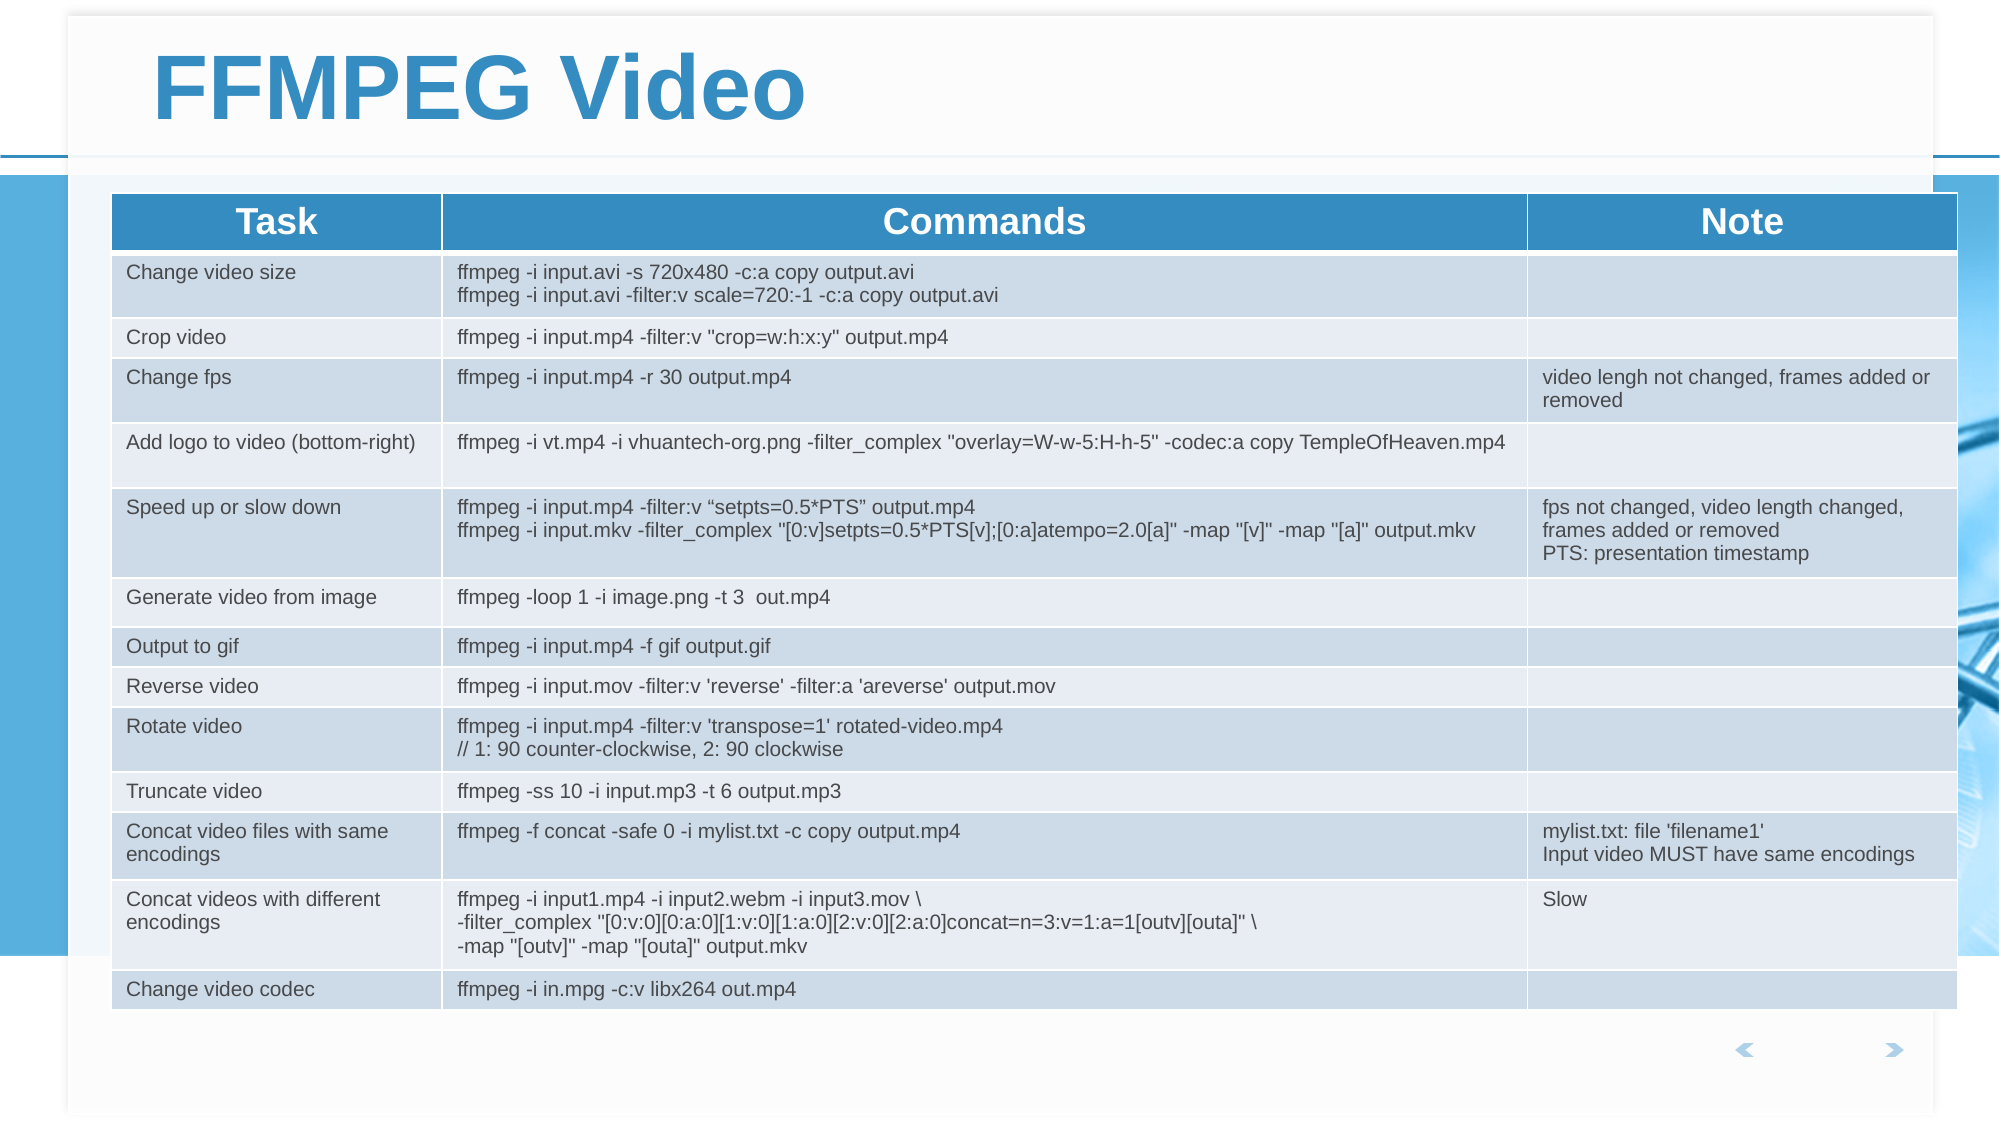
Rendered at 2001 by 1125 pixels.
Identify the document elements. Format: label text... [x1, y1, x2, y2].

table_header Commands [443, 194, 1527, 250]
table_cell [1528, 256, 1957, 317]
table_cell Concat video files with same encodings [112, 813, 441, 879]
table_cell [1528, 424, 1957, 487]
table_cell [1528, 708, 1957, 771]
table_cell ffmpeg -ss 10 -i input.mp3 -t 6 output.mp3 [443, 773, 1527, 811]
table_cell Change video codec [112, 971, 441, 1009]
table_cell Truncate video [112, 773, 441, 811]
table_cell [1528, 579, 1957, 626]
table_cell Output to gif [112, 628, 441, 666]
table_cell [1528, 773, 1957, 811]
table_cell ffmpeg -i input.mp4 -r 30 output.mp4 [443, 359, 1527, 422]
table_cell [1528, 971, 1957, 1009]
table_cell Speed up or slow down [112, 489, 441, 577]
table_cell Rotate video [112, 708, 441, 771]
table_cell [1528, 319, 1957, 357]
title FFMPEG Video [137, 29, 1863, 150]
table_cell Slow [1528, 881, 1957, 969]
table_cell video lengh not changed, frames added or removed [1528, 359, 1957, 422]
table_cell ffmpeg -i vt.mp4 -i vhuantech-org.png -filter_complex "overlay=W-w-5:H-h-5" -codec:a copy TempleOfHeaven.mp4 [443, 424, 1527, 487]
table_cell [1528, 628, 1957, 666]
table_cell fps not changed, video length changed, frames added or removed PTS: presentation timestamp [1528, 489, 1957, 577]
table_header Task [112, 194, 441, 250]
table_cell mylist.txt: file 'filename1' Input video MUST have same encodings [1528, 813, 1957, 879]
table_cell Change fps [112, 359, 441, 422]
table_header Note [1528, 194, 1957, 250]
table_cell Change video size [112, 256, 441, 317]
table_cell ffmpeg -loop 1 -i image.png -t 3 out.mp4 [443, 579, 1527, 626]
table_cell [1528, 668, 1957, 706]
table_cell Crop video [112, 319, 441, 357]
table_cell Concat videos with different encodings [112, 881, 441, 969]
table_cell ffmpeg -i input1.mp4 -i input2.webm -i input3.mov \ -filter_complex "[0:v:0][0:a:0][1:v:0][1:a:0][2:v:0][2:a:0]concat=n=3:v=1:a=1[outv][outa]" \ -map "[outv]" -map "[outa]" output.mkv [443, 881, 1527, 969]
table_cell ffmpeg -i input.mp4 -f gif output.gif [443, 628, 1527, 666]
table_cell ffmpeg -i input.mov -filter:v 'reverse' -filter:a 'areverse' output.mov [443, 668, 1527, 706]
table_cell ffmpeg -i input.avi -s 720x480 -c:a copy output.avi ffmpeg -i input.avi -filter:v scale=720:-1 -c:a copy output.avi [443, 256, 1527, 317]
table_cell ffmpeg -i in.mpg -c:v libx264 out.mp4 [443, 971, 1527, 1009]
table_cell Reverse video [112, 668, 441, 706]
table_cell Add logo to video (bottom-right) [112, 424, 441, 487]
picture [0, 0, 2001, 1125]
table_cell Generate video from image [112, 579, 441, 626]
table_cell ffmpeg -i input.mp4 -filter:v 'transpose=1' rotated-video.mp4 // 1: 90 counter-clockwise, 2: 90 clockwise [443, 708, 1527, 771]
table_cell ffmpeg -i input.mp4 -filter:v "crop=w:h:x:y" output.mp4 [443, 319, 1527, 357]
table_cell ffmpeg -f concat -safe 0 -i mylist.txt -c copy output.mp4 [443, 813, 1527, 879]
table_cell ffmpeg -i input.mp4 -filter:v “setpts=0.5*PTS” output.mp4 ffmpeg -i input.mkv -filter_complex "[0:v]setpts=0.5*PTS[v];[0:a]atempo=2.0[a]" -map "[v]" -map "[a]" output.mkv [443, 489, 1527, 577]
